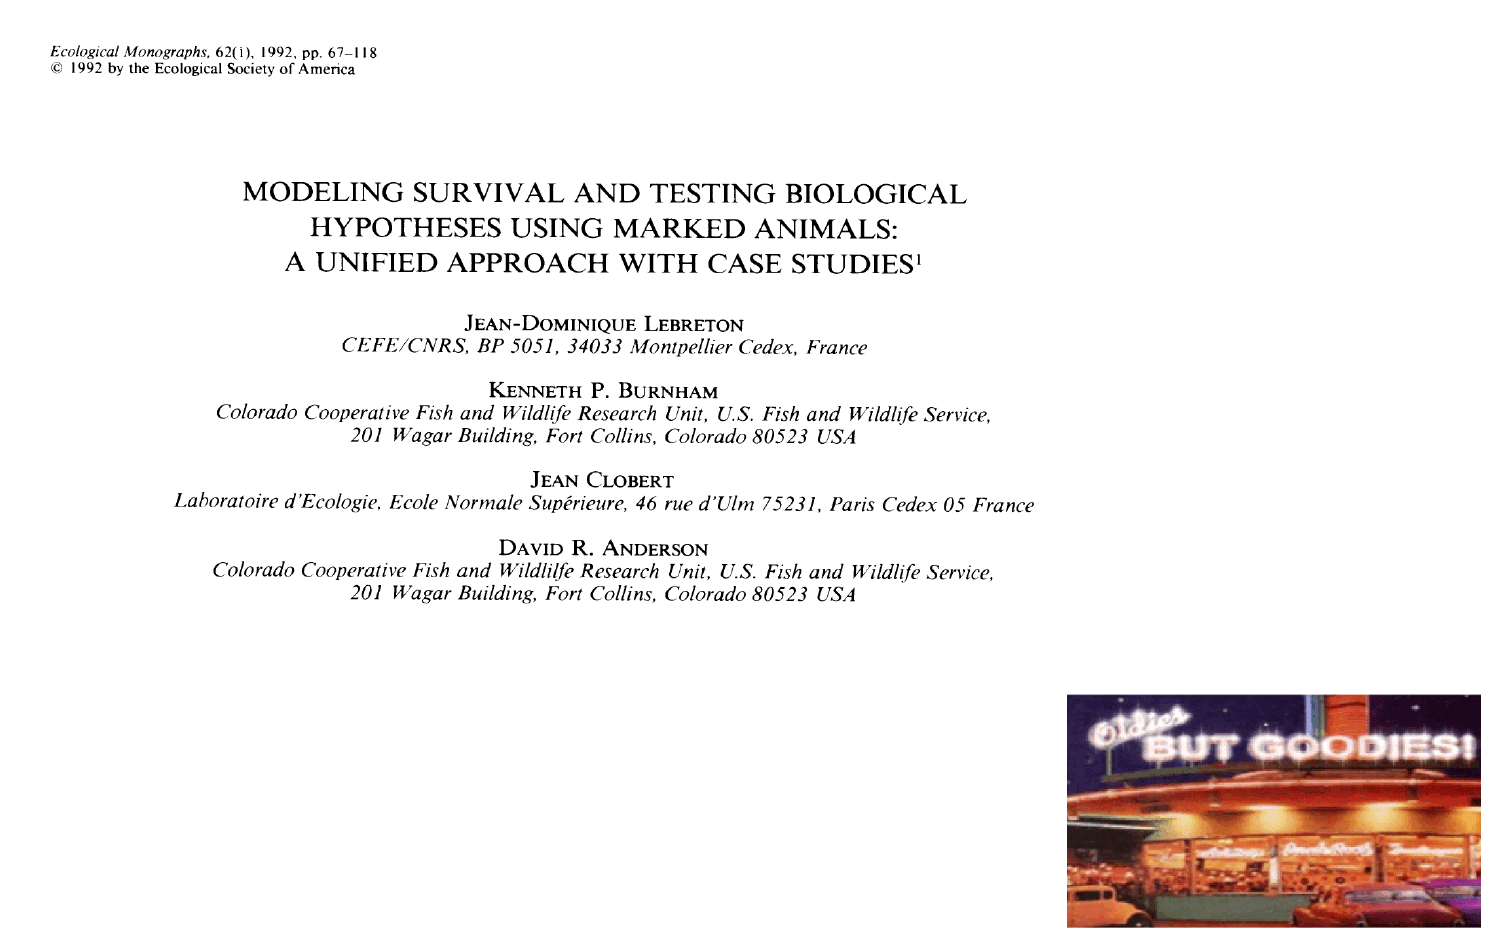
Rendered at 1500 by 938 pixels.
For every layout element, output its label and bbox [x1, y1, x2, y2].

picture [1066, 694, 1481, 928]
picture [30, 33, 1078, 623]
